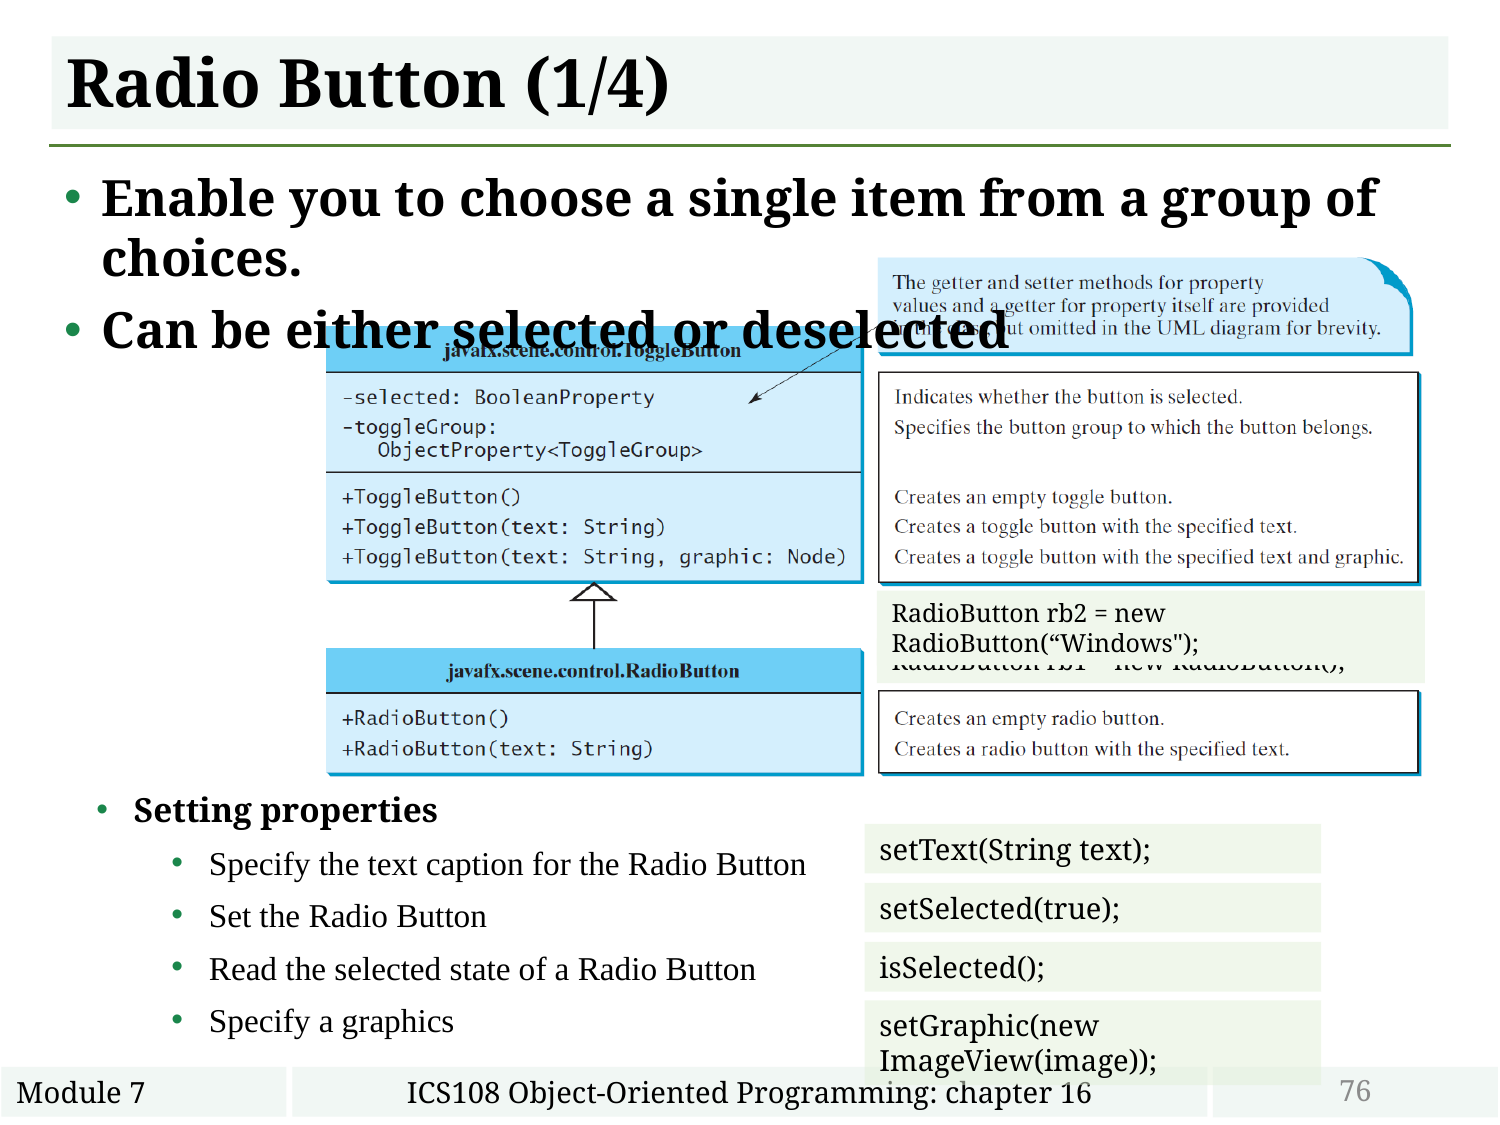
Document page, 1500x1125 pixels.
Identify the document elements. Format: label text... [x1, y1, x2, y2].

slide_number 76 [1212, 1066, 1498, 1118]
text_box isSelected(); [864, 941, 1322, 992]
text_box setGraphic(new ImageView(image)); [864, 1000, 1322, 1086]
text_box setText(String text); [864, 823, 1322, 874]
list Enable you to choose a single item from a group of choices. Can be either selected or deselected [49, 158, 1451, 1060]
picture [324, 252, 1430, 783]
text_box Setting properties Specify the text caption for the Radio Button Set the Radio Button Read the selected state of a Radio Button Specify a graphics [81, 782, 851, 1051]
title Radio Button (1/4) [51, 36, 1449, 130]
text_box setSelected(true); [864, 882, 1322, 933]
